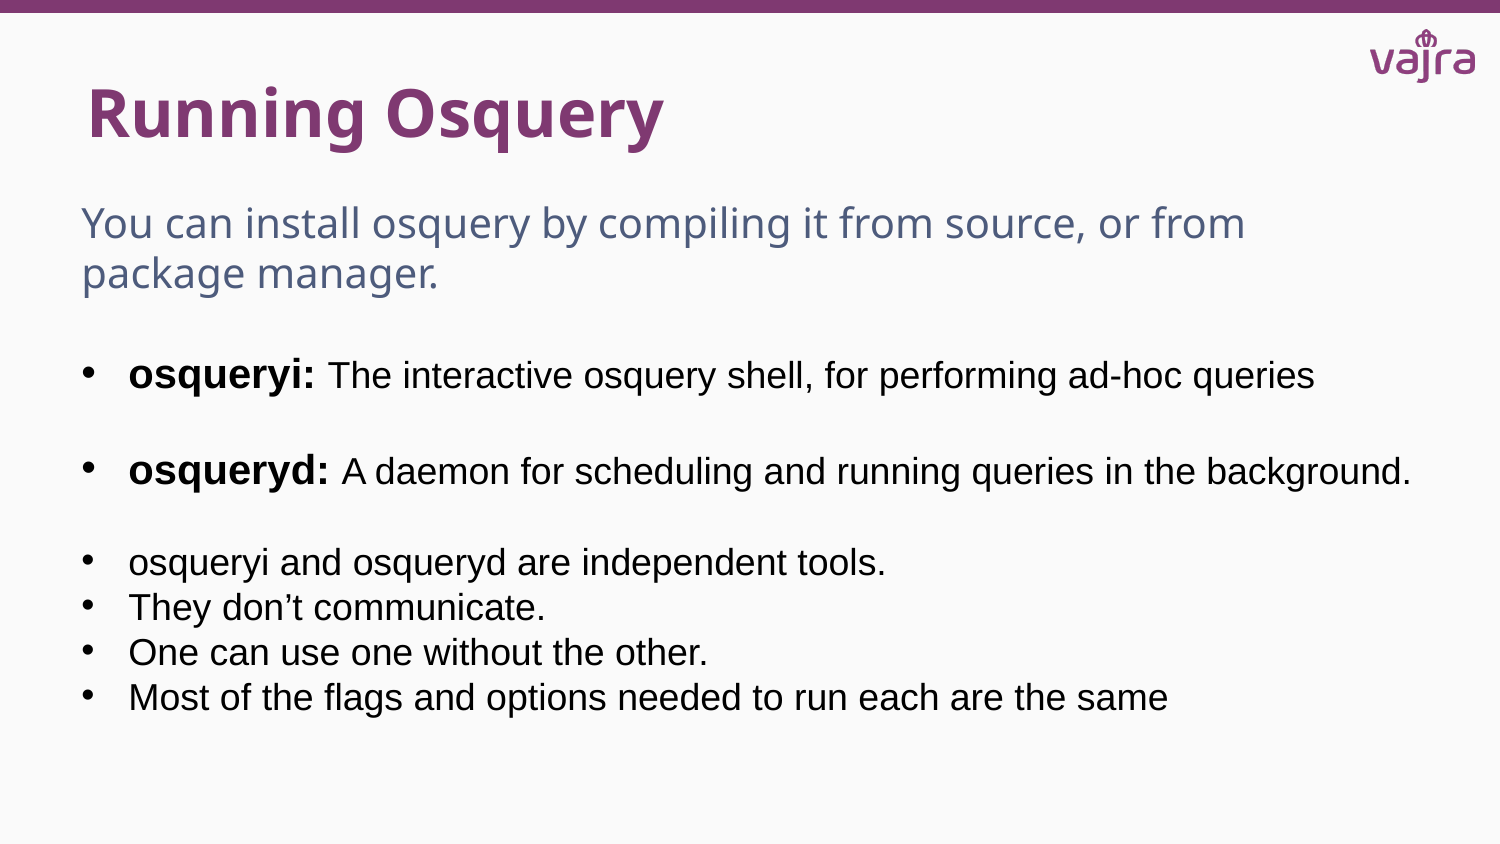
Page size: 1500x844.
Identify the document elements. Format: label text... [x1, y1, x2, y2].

text_box You can install osquery by compiling it from source, or from package manager. osqueryi: The interactive osquery shell, for performing ad-hoc queries osqueryd: A daemon for scheduling and running queries in the background. osqueryi and osqueryd are independent tools. They don’t communicate. One can use one without the other. Most of the flags and options needed to run each are the same [66, 189, 1434, 725]
title Running Osquery [71, 55, 1229, 156]
picture [1370, 29, 1475, 83]
